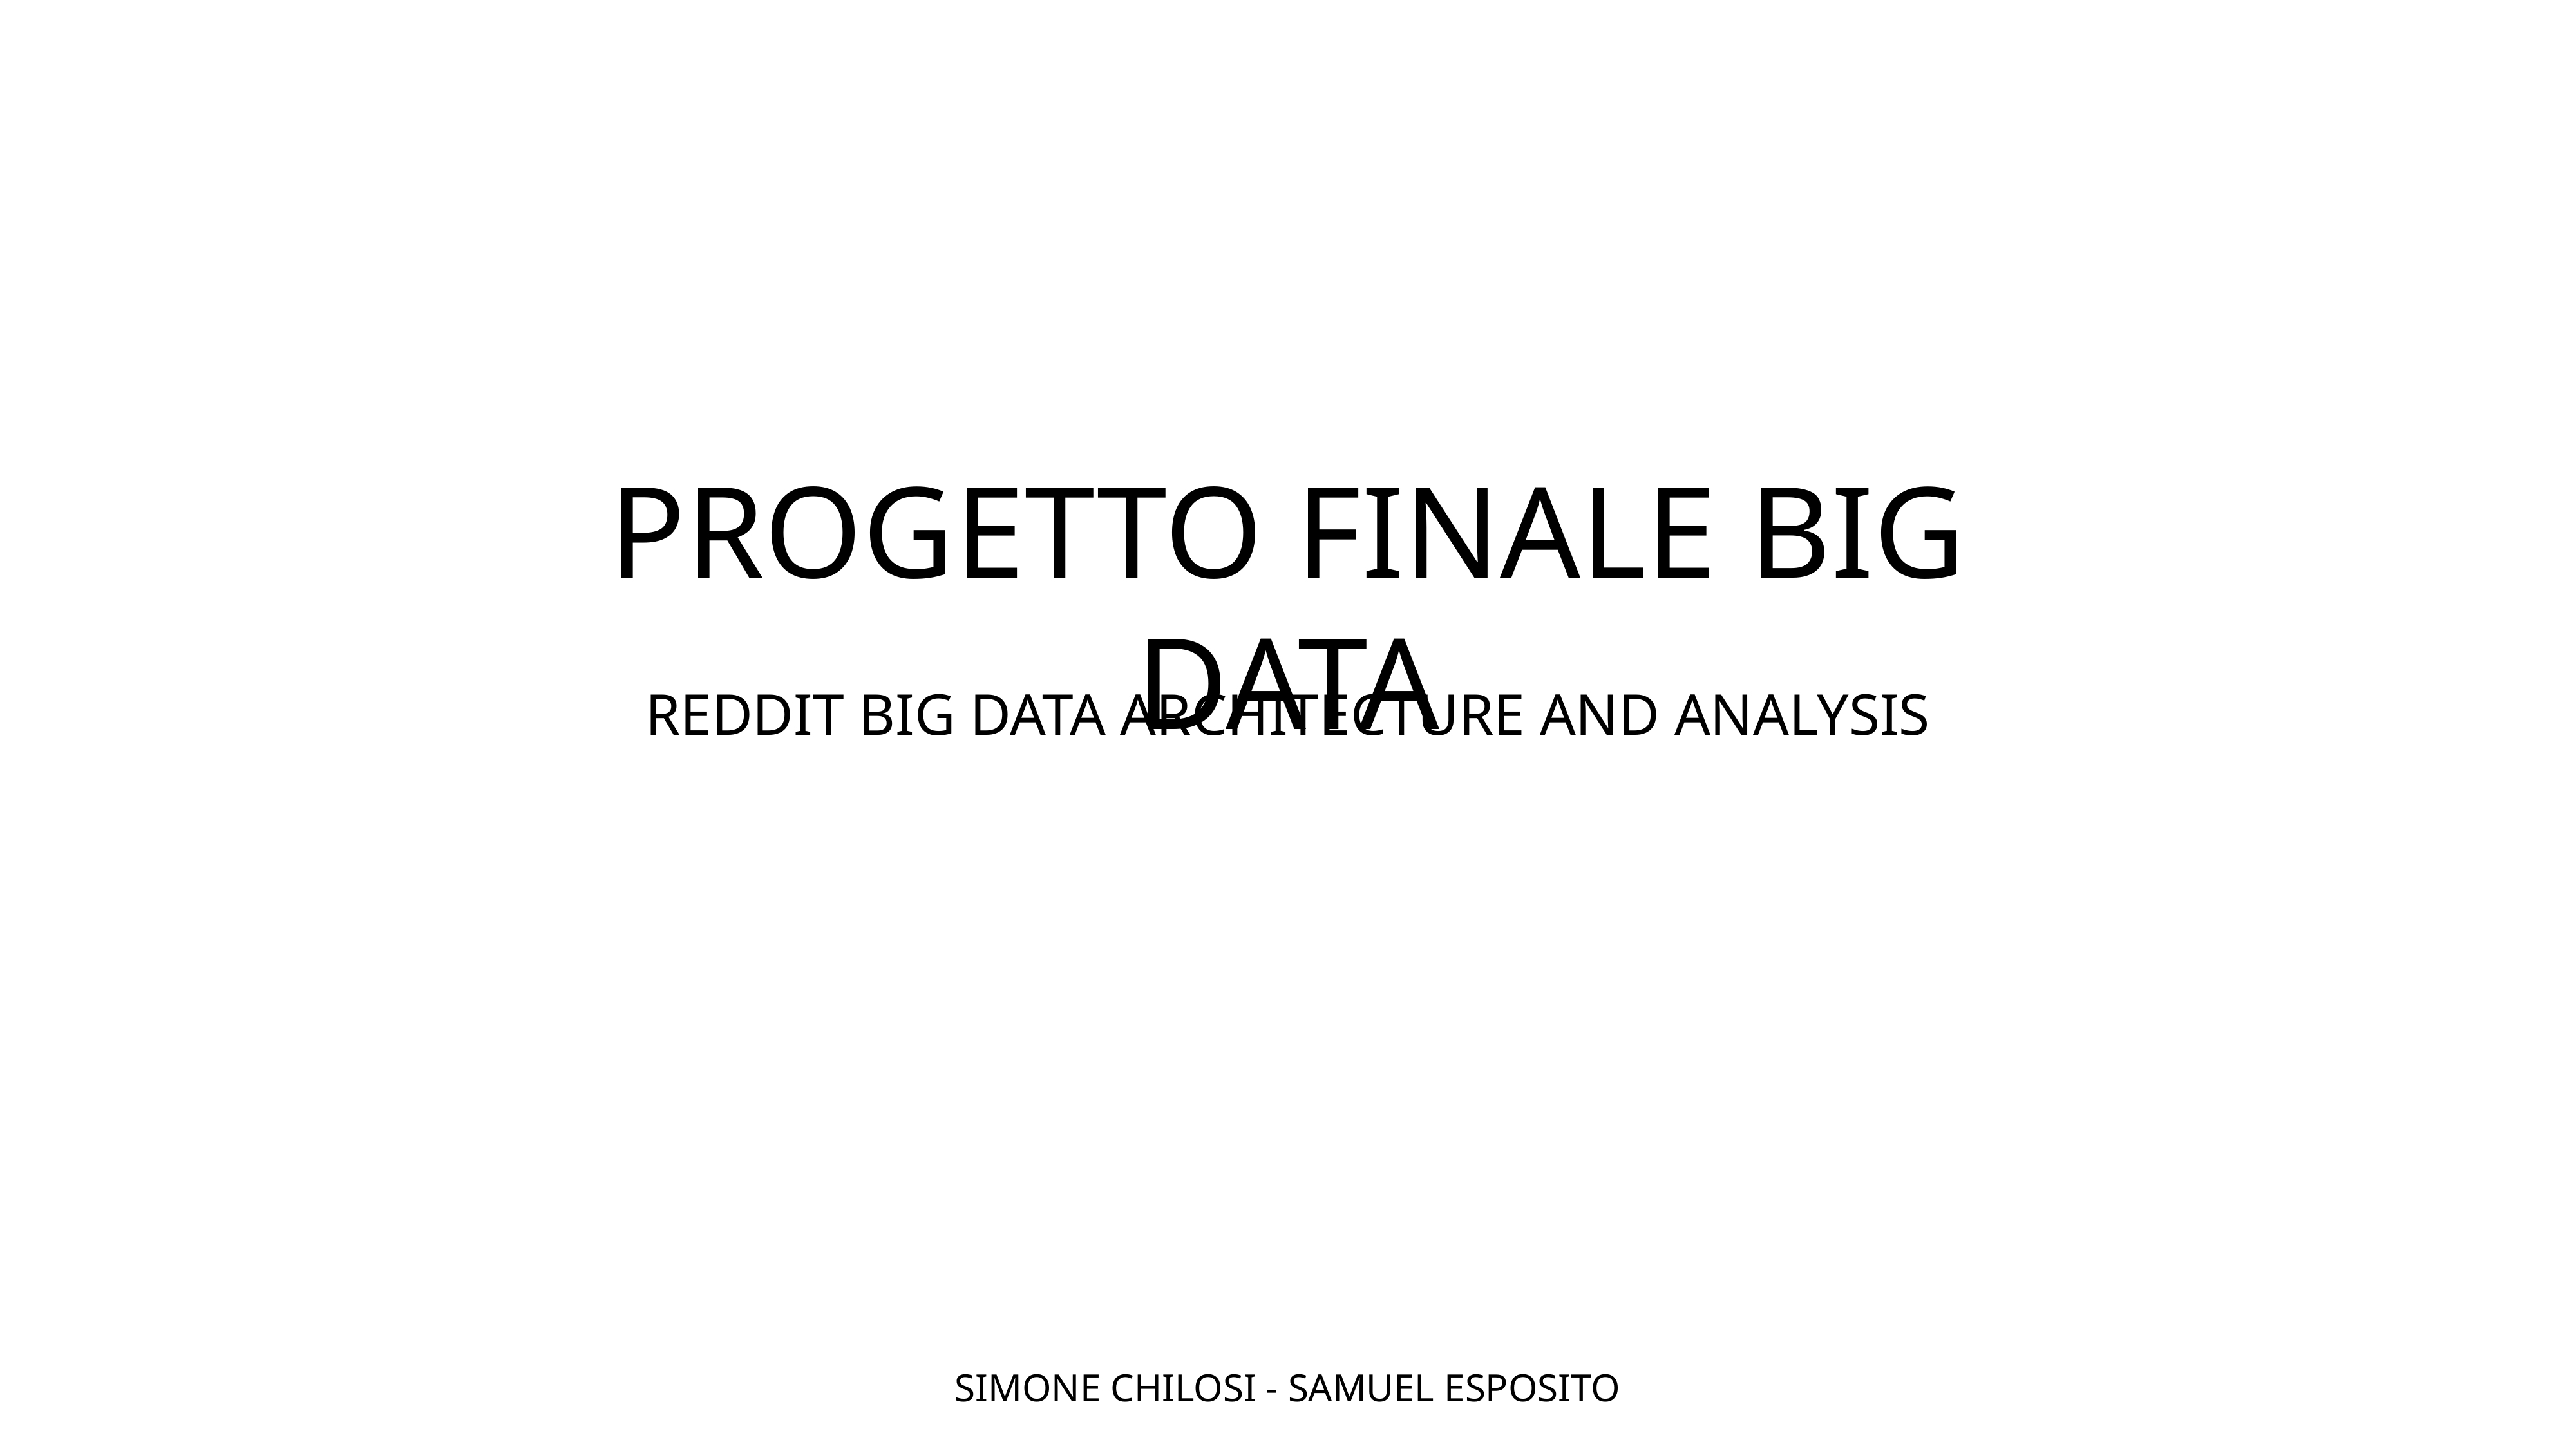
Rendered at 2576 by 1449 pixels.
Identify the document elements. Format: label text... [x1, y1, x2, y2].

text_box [291, 535, 2285, 753]
text_box SIMONE CHILOSI - SAMUEL ESPOSITO [949, 1359, 1627, 1415]
